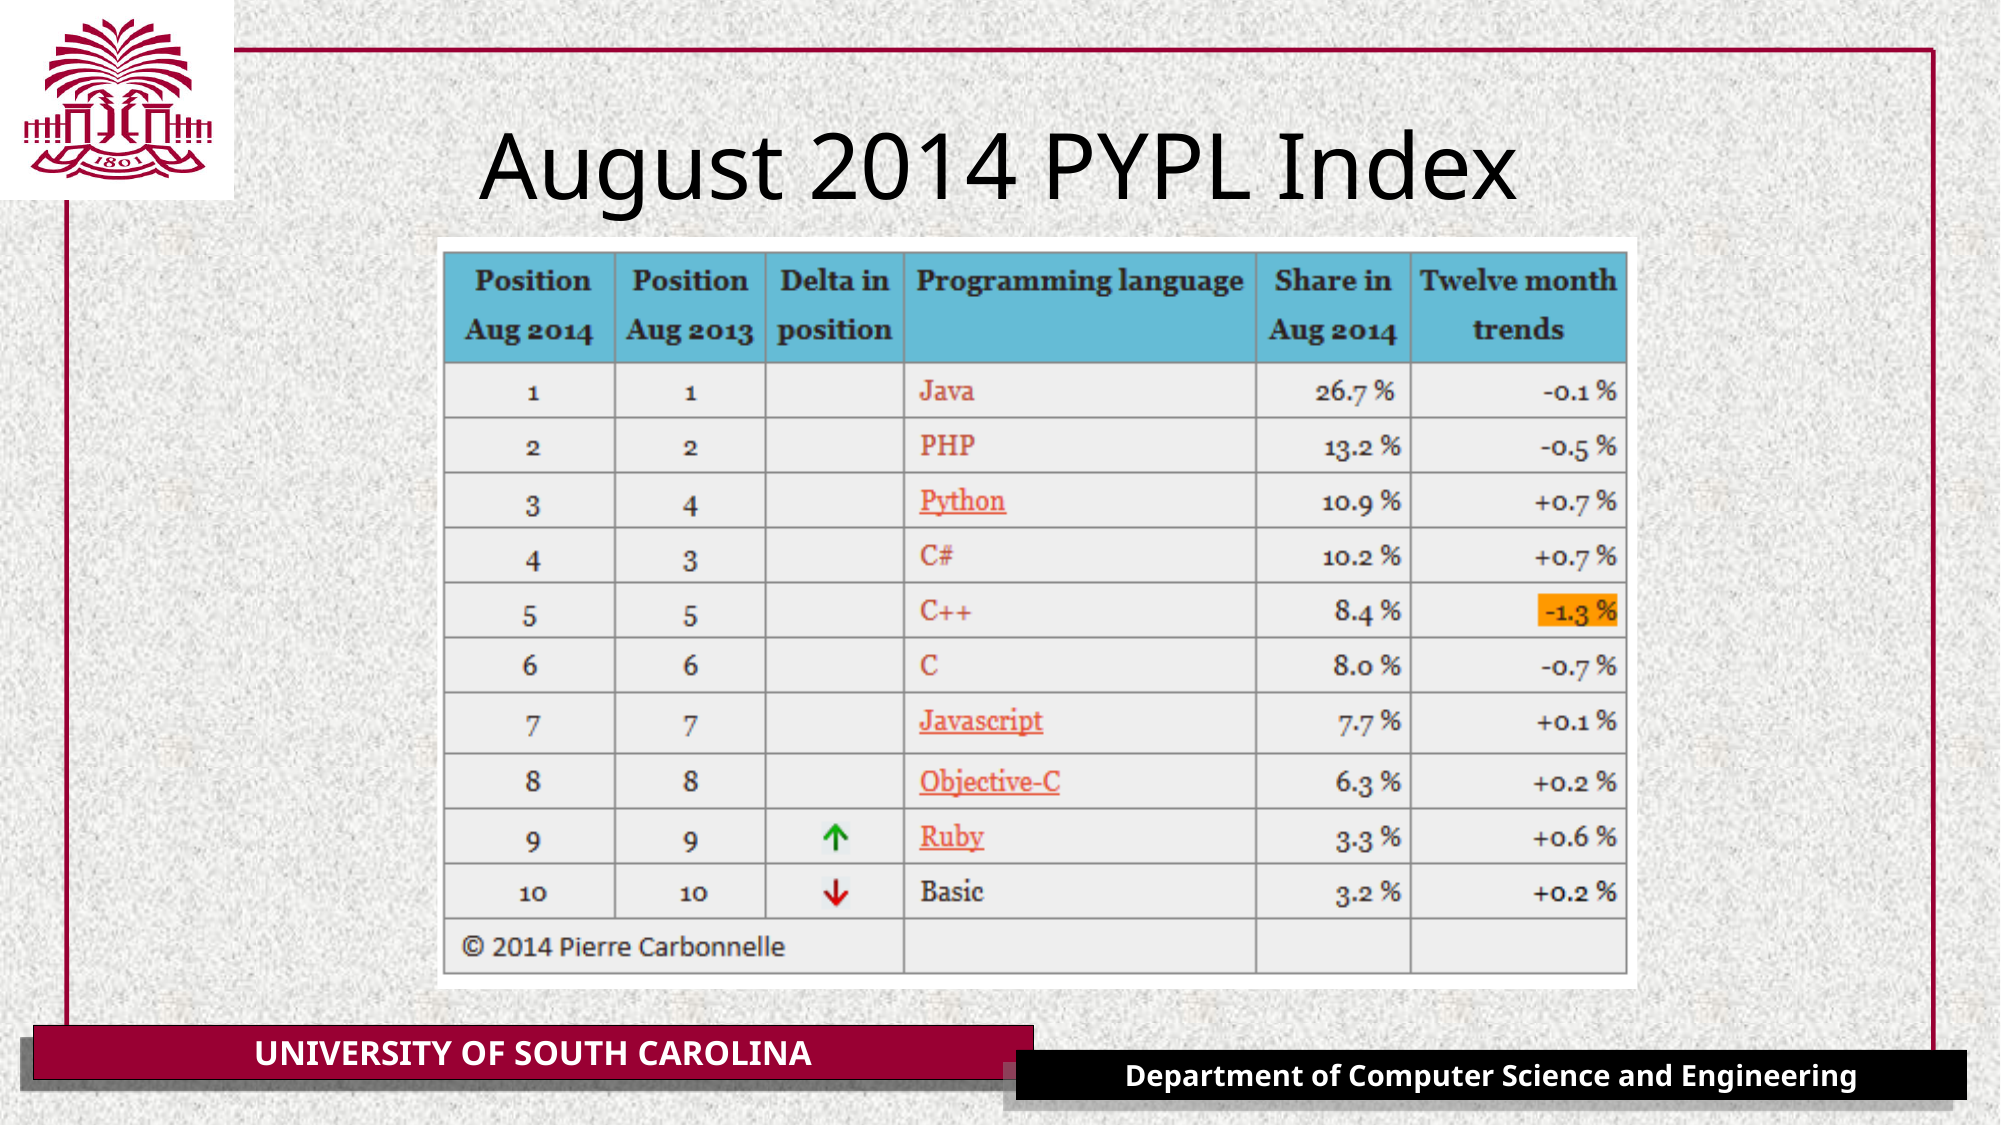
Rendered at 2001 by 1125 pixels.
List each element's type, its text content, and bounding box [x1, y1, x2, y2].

picture [0, 0, 2001, 1125]
title August 2014 PYPL Index [362, 99, 1638, 225]
